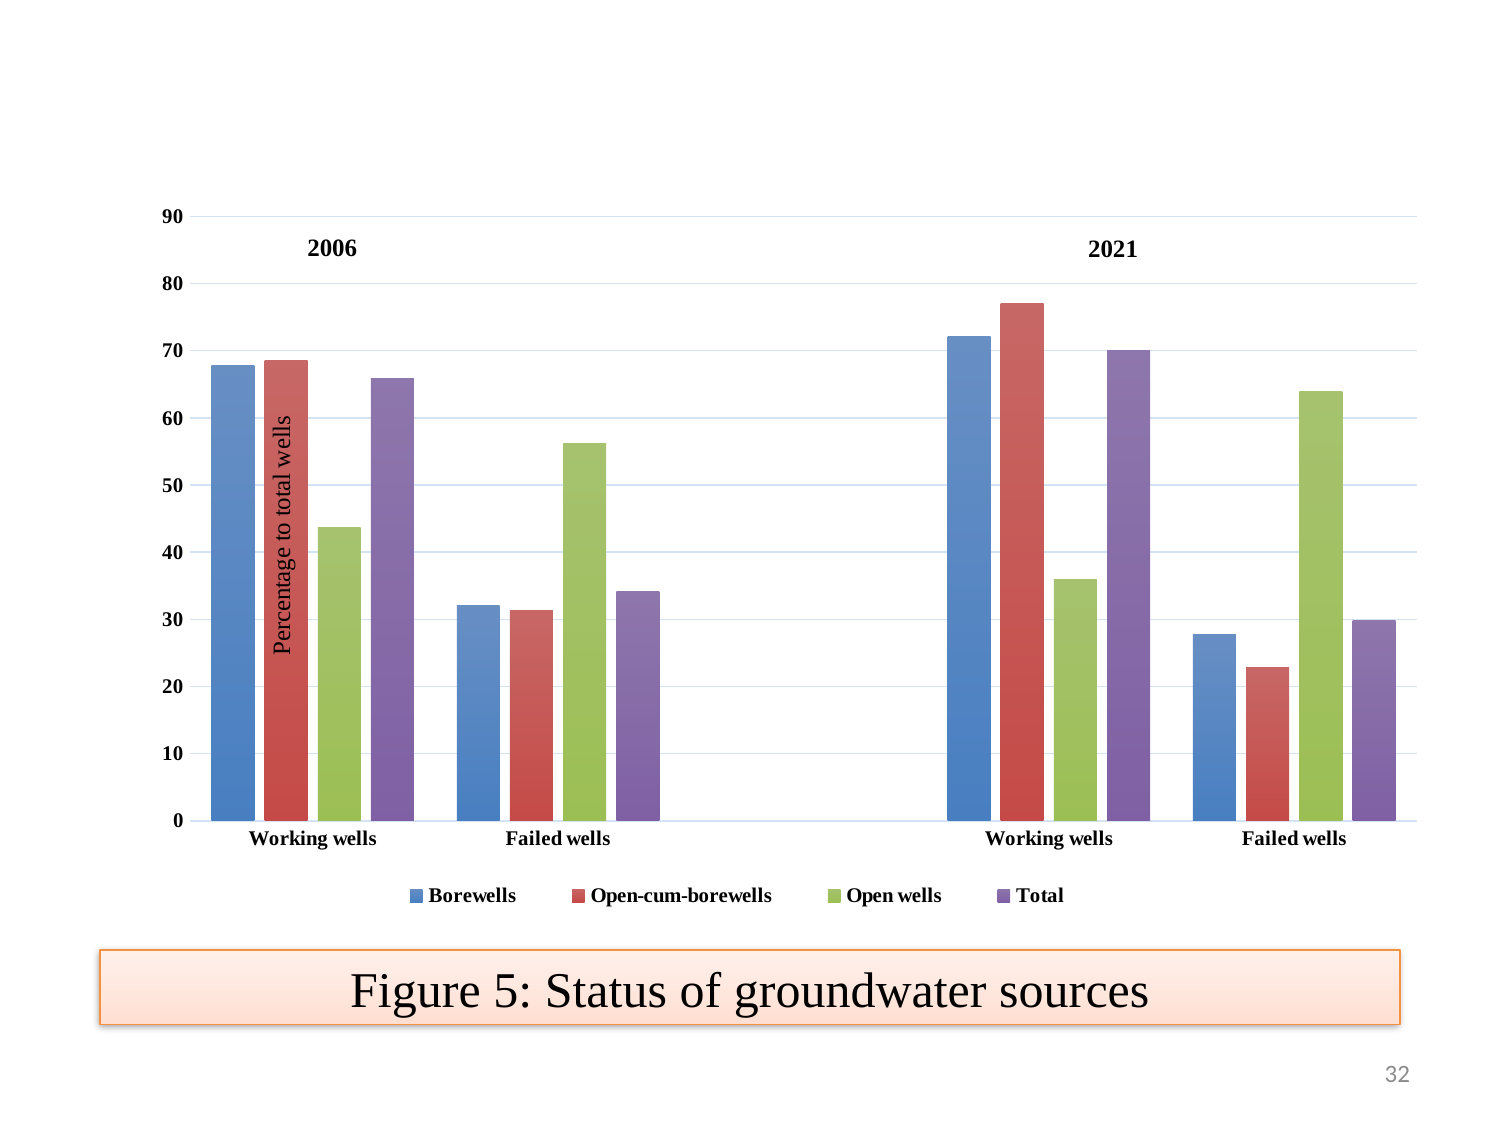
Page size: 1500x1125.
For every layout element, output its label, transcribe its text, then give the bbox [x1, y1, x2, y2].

text_box Figure 5: Status of groundwater sources [99, 949, 1401, 1025]
chart [24, 124, 1451, 926]
slide_number 32 [1074, 1042, 1425, 1103]
